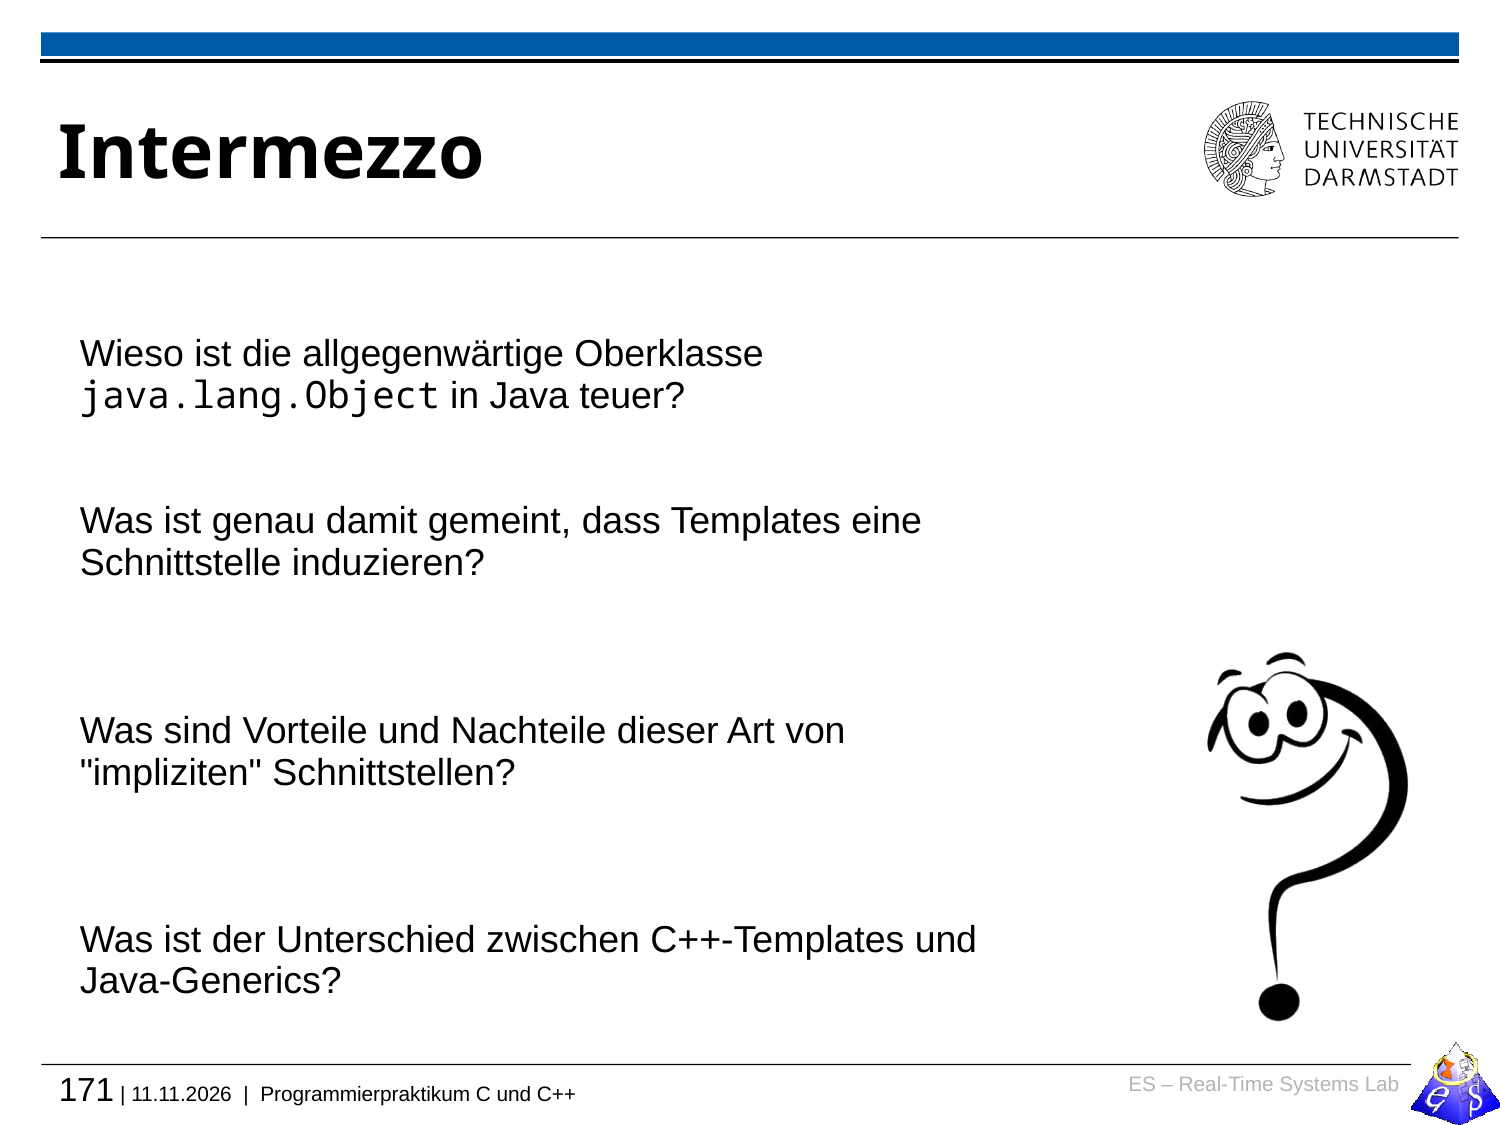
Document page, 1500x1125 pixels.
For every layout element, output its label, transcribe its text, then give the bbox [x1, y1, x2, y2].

text_box Wieso ist die allgegenwärtige Oberklasse java.lang.Object in Java teuer? Was ist genau damit gemeint, dass Templates eine Schnittstelle induzieren? Was sind Vorteile und Nachteile dieser Art von "impliziten" Schnittstellen? Was ist der Unterschied zwischen C++-Templates und Java-Generics? [65, 325, 994, 1052]
title Intermezzo [58, 80, 1187, 218]
picture [1104, 645, 1483, 1024]
picture [1411, 1041, 1500, 1125]
picture [1187, 84, 1483, 214]
